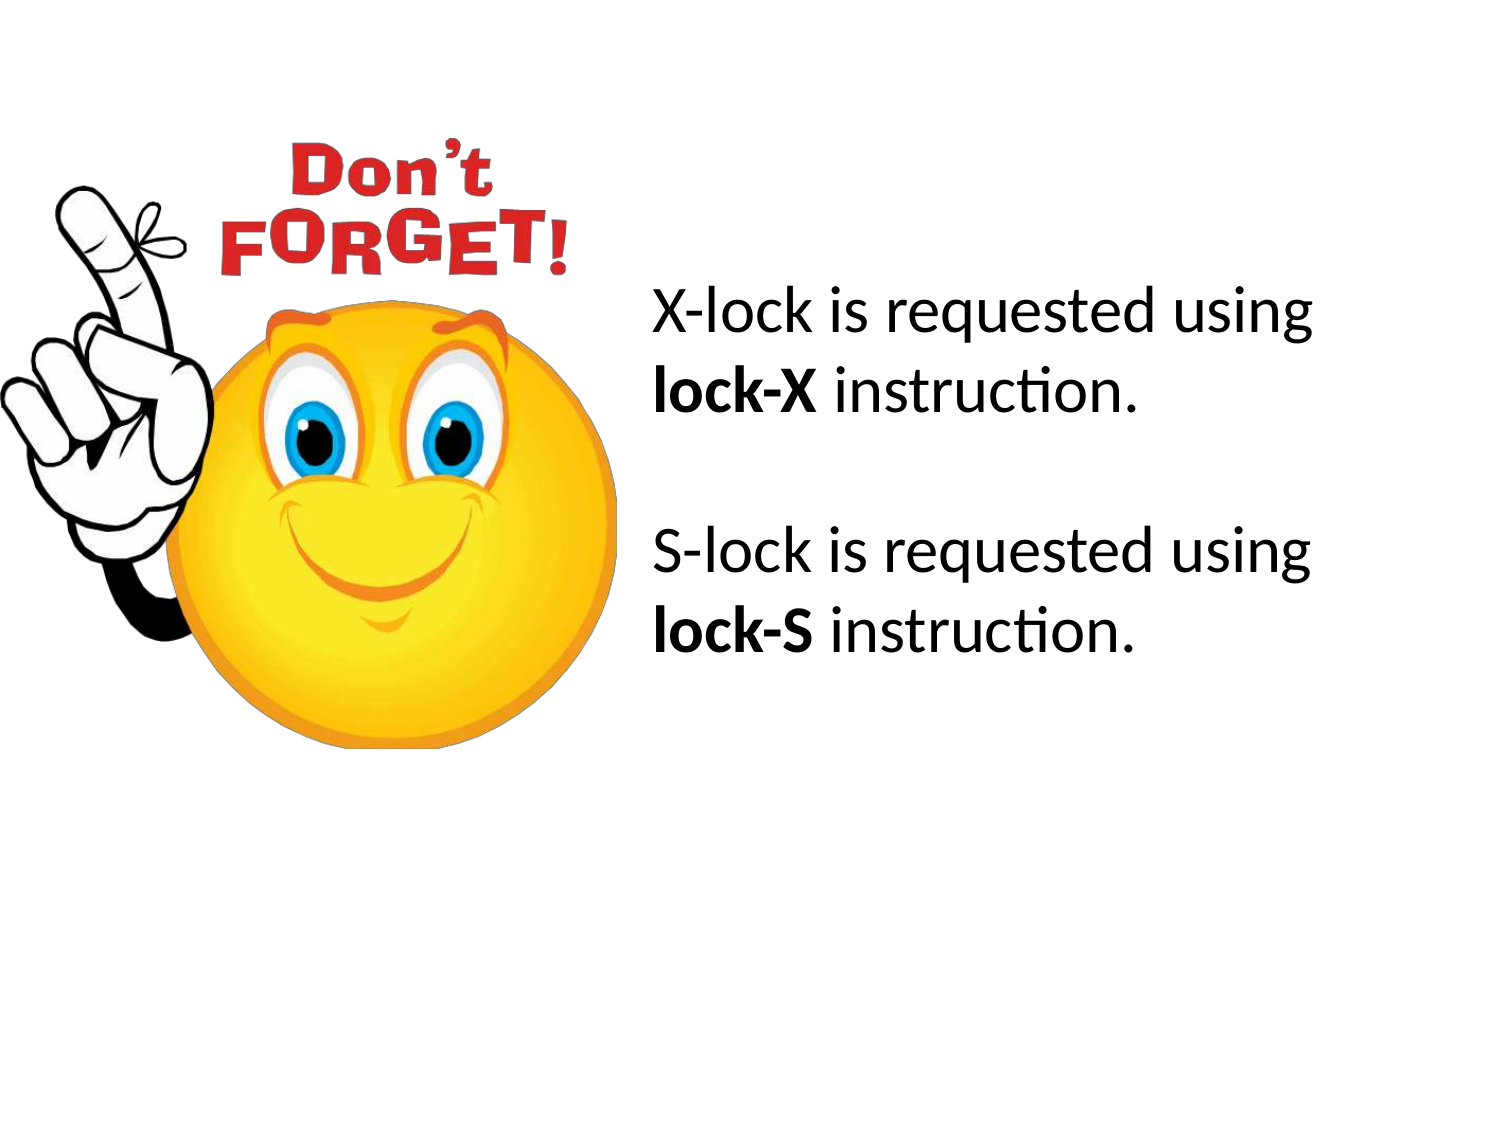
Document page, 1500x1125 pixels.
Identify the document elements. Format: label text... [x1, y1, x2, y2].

title X-lock is requested using lock-X instruction. [650, 263, 1323, 454]
text_box S-lock is requested using lock-S instruction. [650, 503, 1319, 666]
text_box [0, 137, 618, 750]
